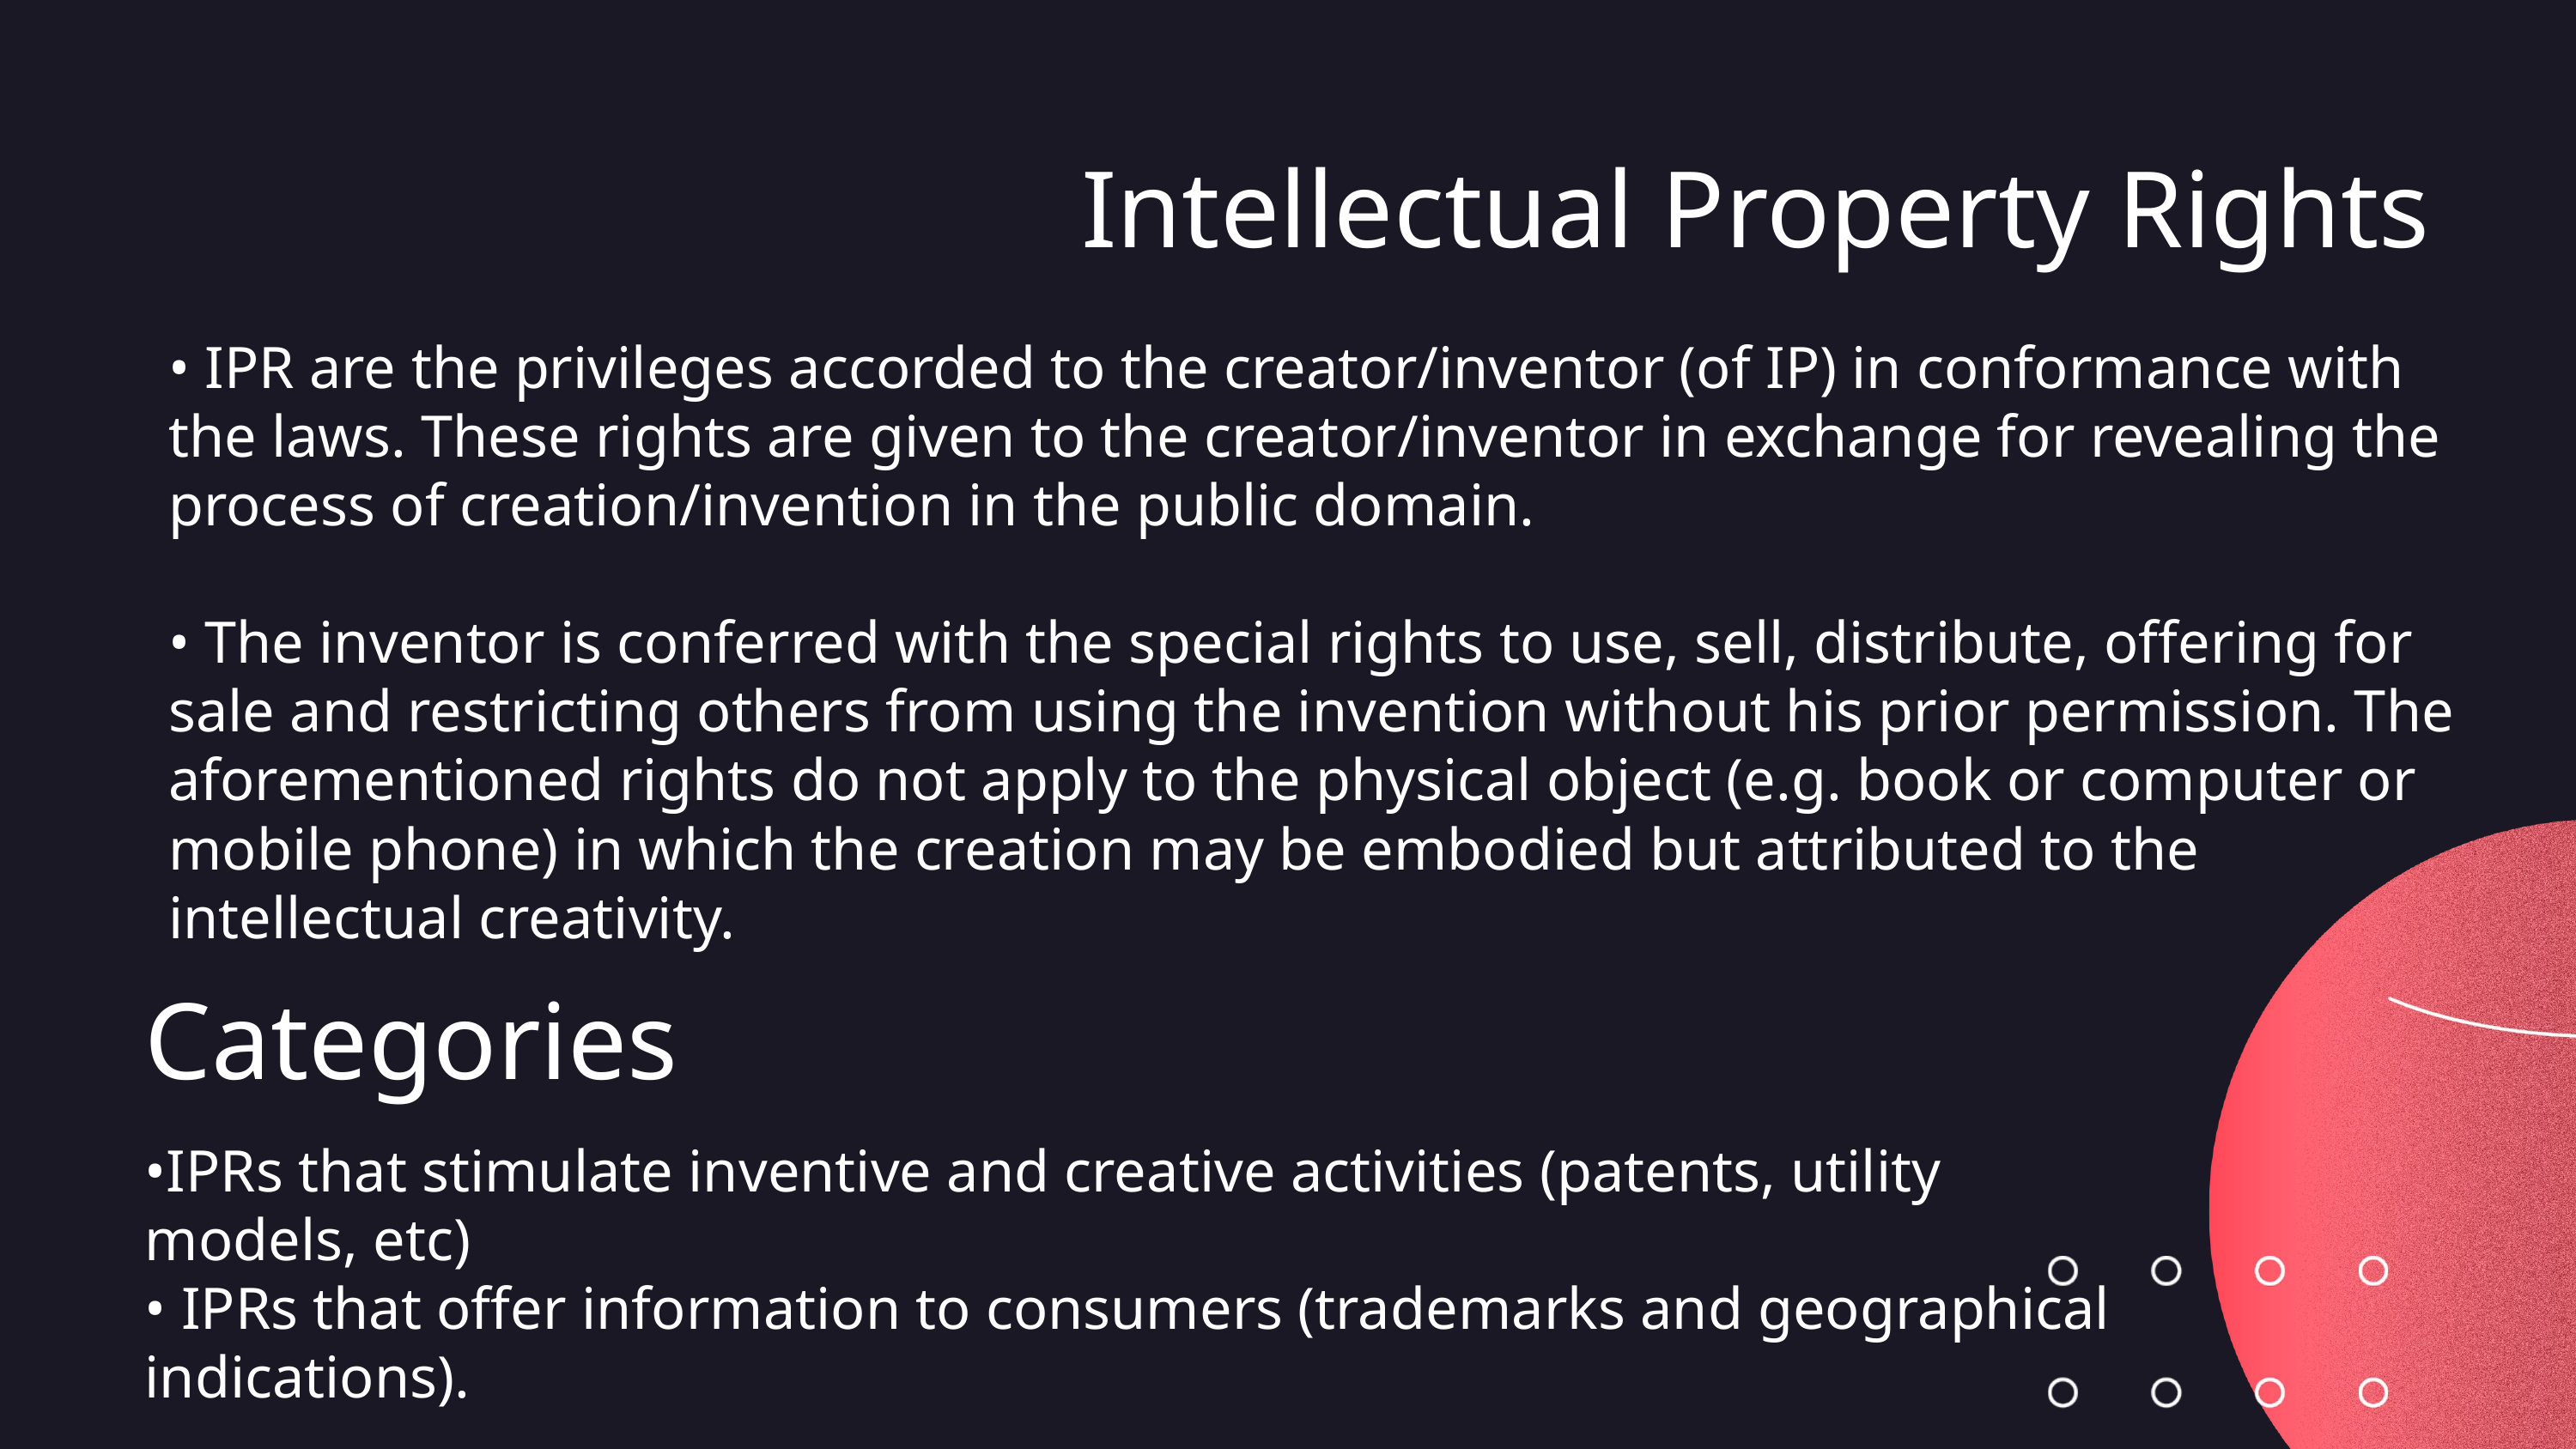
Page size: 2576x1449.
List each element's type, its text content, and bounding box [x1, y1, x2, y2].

text_box Intellectual Property Rights [981, 153, 2432, 270]
text_box • IPR are the privileges accorded to the creator/inventor (of IP) in conformance with the laws. These rights are given to the creator/inventor in exchange for revealing the process of creation/invention in the public domain. • The inventor is conferred with the special rights to use, sell, distribute, offering for sale and restricting others from using the invention without his prior permission. The aforementioned rights do not apply to the physical object (e.g. book or computer or mobile phone) in which the creation may be embodied but attributed to the intellectual creativity. [168, 331, 2490, 950]
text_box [2048, 819, 2576, 1449]
text_box Categories [144, 984, 1595, 1101]
text_box •IPRs that stimulate inventive and creative activities (patents, utility models, etc) • IPRs that offer information to consumers (trademarks and geographical indications). [144, 1134, 2043, 1410]
